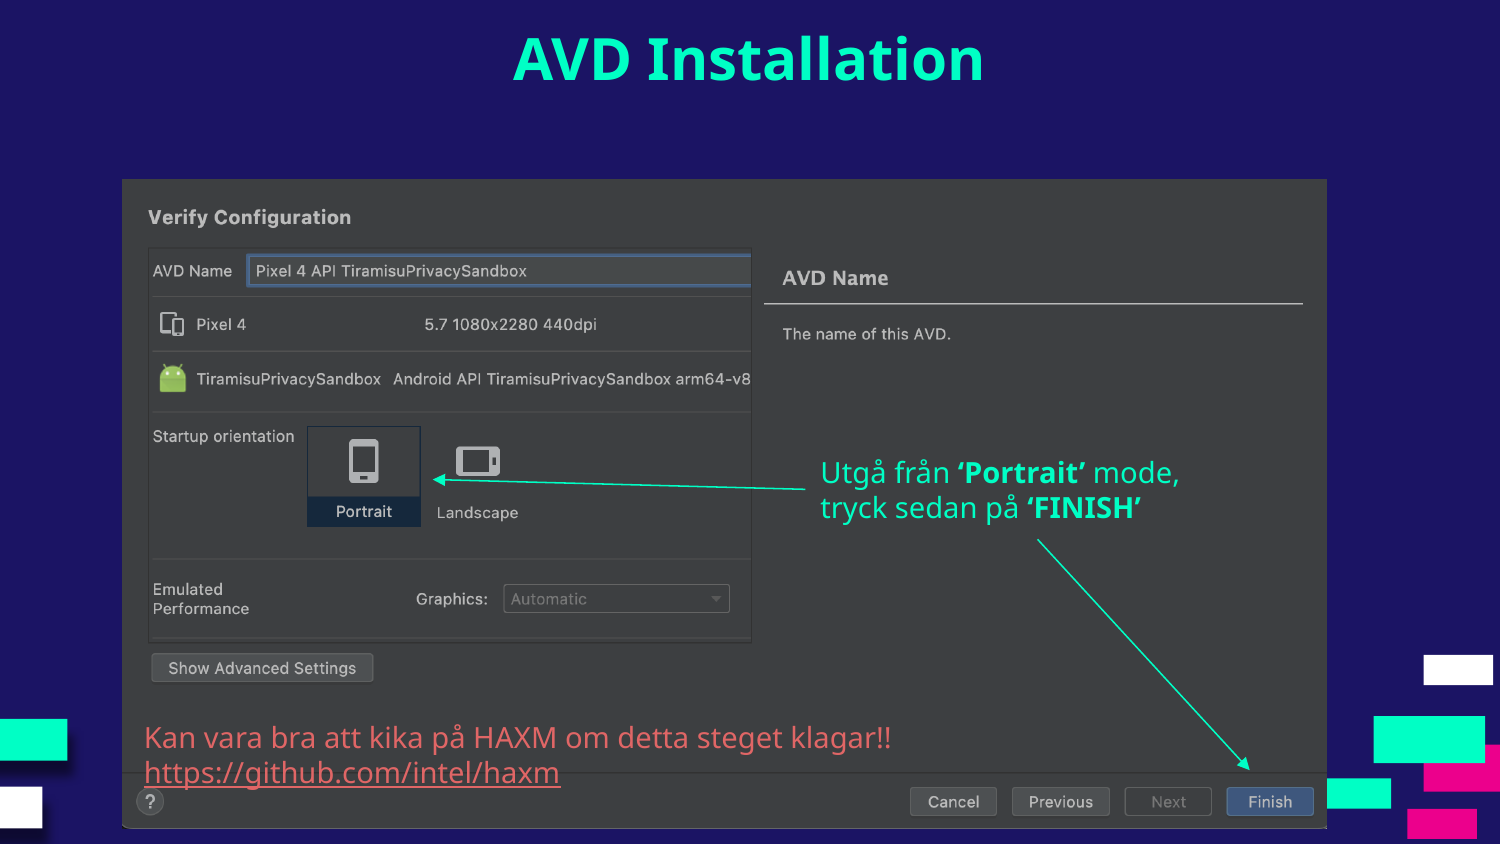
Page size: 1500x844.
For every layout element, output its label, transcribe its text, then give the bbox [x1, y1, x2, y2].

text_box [1037, 540, 1250, 771]
text_box [1332, 778, 1392, 809]
text_box [0, 786, 43, 829]
text_box [0, 718, 68, 761]
title AVD Installation [466, 7, 1034, 117]
text_box [1407, 808, 1477, 839]
text_box [1423, 744, 1500, 792]
text_box [1373, 716, 1486, 764]
picture [122, 179, 1328, 829]
text_box [1423, 654, 1494, 686]
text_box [432, 479, 806, 491]
